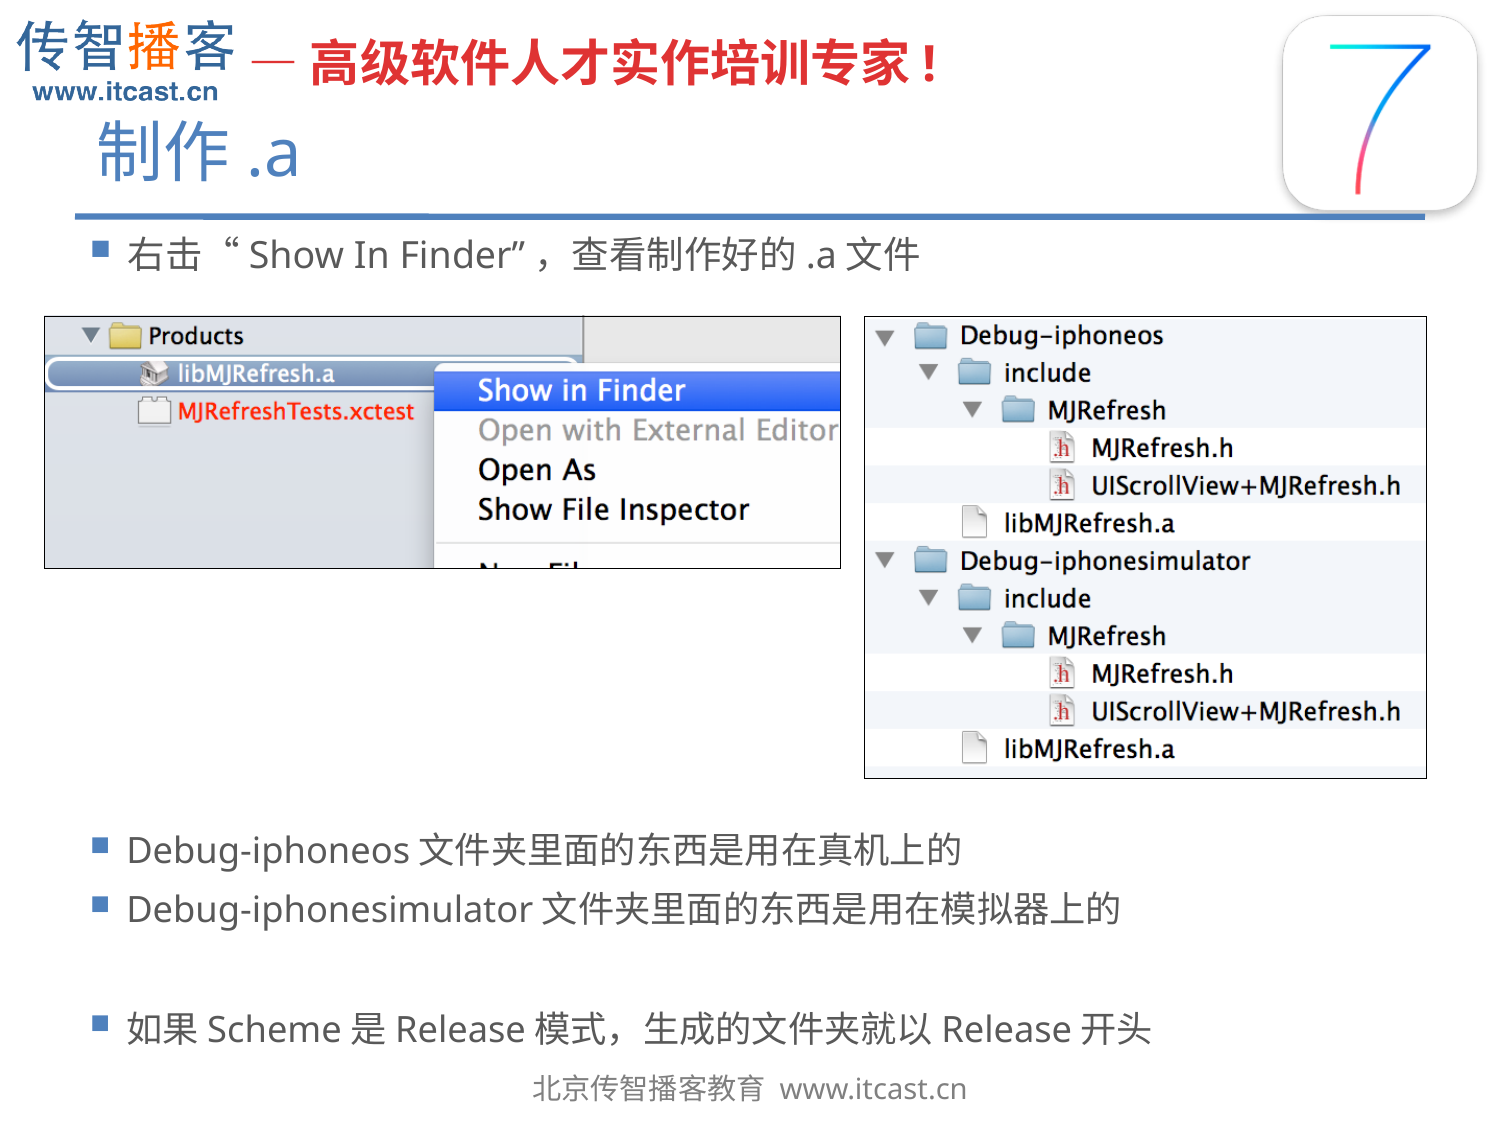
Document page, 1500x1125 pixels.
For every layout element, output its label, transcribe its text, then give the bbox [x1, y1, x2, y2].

picture [863, 315, 1428, 779]
text_box Debug-iphoneos文件夹里面的东西是用在真机上的 Debug-iphonesimulator文件夹里面的东西是用在模拟器上的 如果Scheme是Release模式，生成的文件夹就以Release开头 [74, 819, 1425, 1058]
list 右击“Show In Finder”，查看制作好的.a文件 [75, 223, 1425, 309]
title 制作.a [81, 102, 1416, 223]
picture [16, 19, 234, 101]
picture [43, 315, 841, 569]
picture [1163, 0, 1500, 263]
